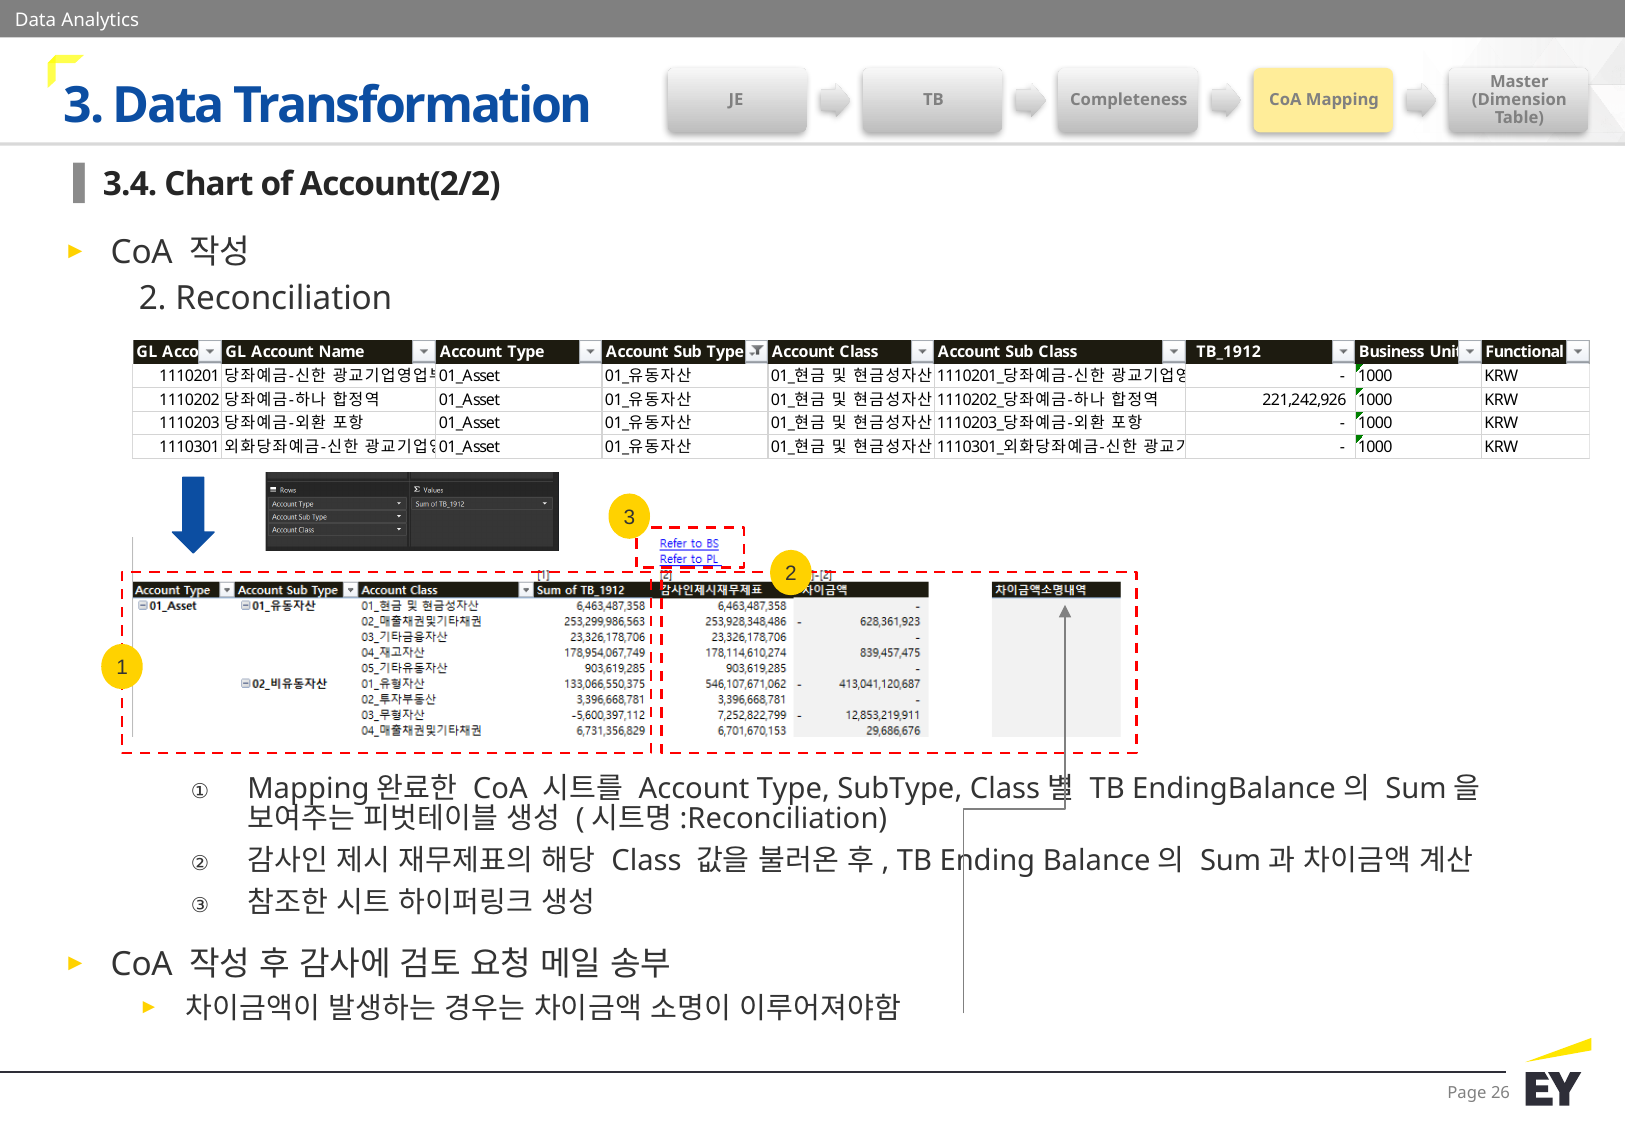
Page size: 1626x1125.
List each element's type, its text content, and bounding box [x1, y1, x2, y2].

text_box [120, 570, 126, 644]
text_box [120, 689, 653, 755]
text_box [642, 525, 746, 535]
list 3.4. Chart of Account(2/2) [73, 162, 1536, 207]
text_box 1 [101, 643, 126, 690]
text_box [809, 758, 1219, 861]
text_box CoA 작성 후 감사에 검토 요청 메일 송부 차이금액이 발생하는 경우는 차이금액 소명이 이루어져야함 [63, 942, 1522, 1071]
picture [1152, 38, 1625, 142]
text_box [170, 475, 216, 535]
text_box [659, 745, 1064, 755]
text_box Mapping완료한 CoA 시트를 Account Type, SubType, Class별 TB EndingBalance의 Sum을 보여주는 피벗테이블 생성 (시트명:Reconciliation) 감사인 제시 재무제표의 해당 Class 값을 불러온 후, TB Ending Balance의 Sum과 차이금액 계산 참조한 시트 하이퍼링크 생성 [964, 767, 1522, 969]
text_box Mapping완료한 CoA 시트를 Account Type, SubType, Class별 TB EndingBalance의 Sum을 보여주는 피벗테이블 생성 (시트명:Reconciliation) 감사인 제시 재무제표의 해당 Class 값을 불러온 후, TB Ending Balance의 Sum과 차이금액 계산 참조한 시트 하이퍼링크 생성 [101, 767, 963, 969]
list 3. Data Transformation [63, 56, 1389, 149]
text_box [666, 67, 1590, 133]
picture [132, 472, 1127, 737]
text_box 3 [608, 493, 651, 535]
text_box CoA 작성 2. Reconciliation [63, 230, 1522, 503]
picture [131, 339, 1591, 460]
text_box [1066, 570, 1139, 755]
